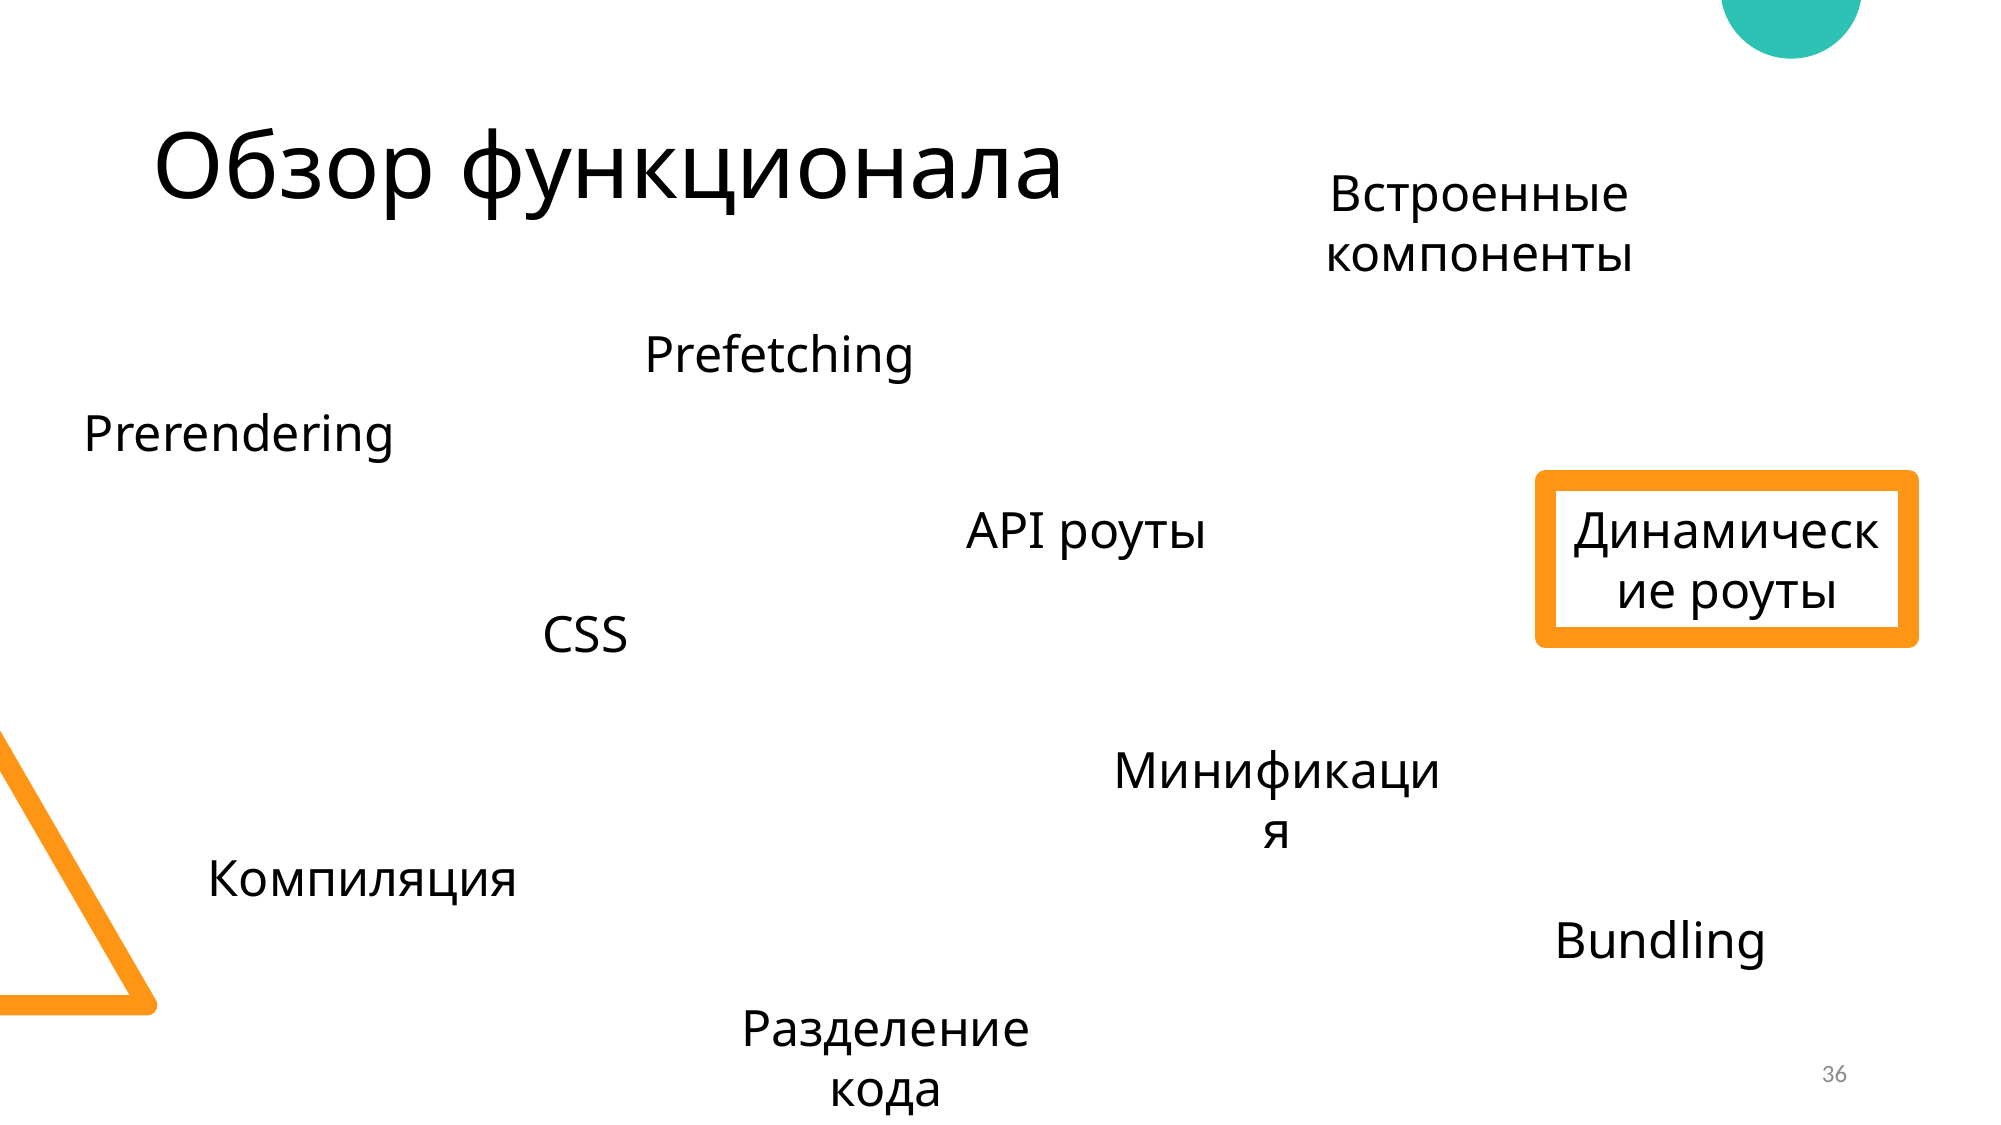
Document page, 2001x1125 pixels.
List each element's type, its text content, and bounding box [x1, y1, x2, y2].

text_box Компиляция [181, 839, 545, 915]
text_box Встроенные компоненты [1298, 154, 1661, 289]
text_box [1545, 479, 1910, 639]
text_box Prefetching [598, 314, 962, 390]
text_box API роуты [905, 490, 1269, 566]
text_box Минификация [1096, 731, 1460, 867]
text_box Разделение кода [685, 989, 1086, 1124]
text_box CSS [404, 594, 767, 670]
text_box Prerendering [58, 394, 422, 469]
slide_number 36 [1412, 1042, 1863, 1103]
title Обзор функционала [137, 59, 1863, 278]
text_box Bundling [1479, 900, 1843, 976]
